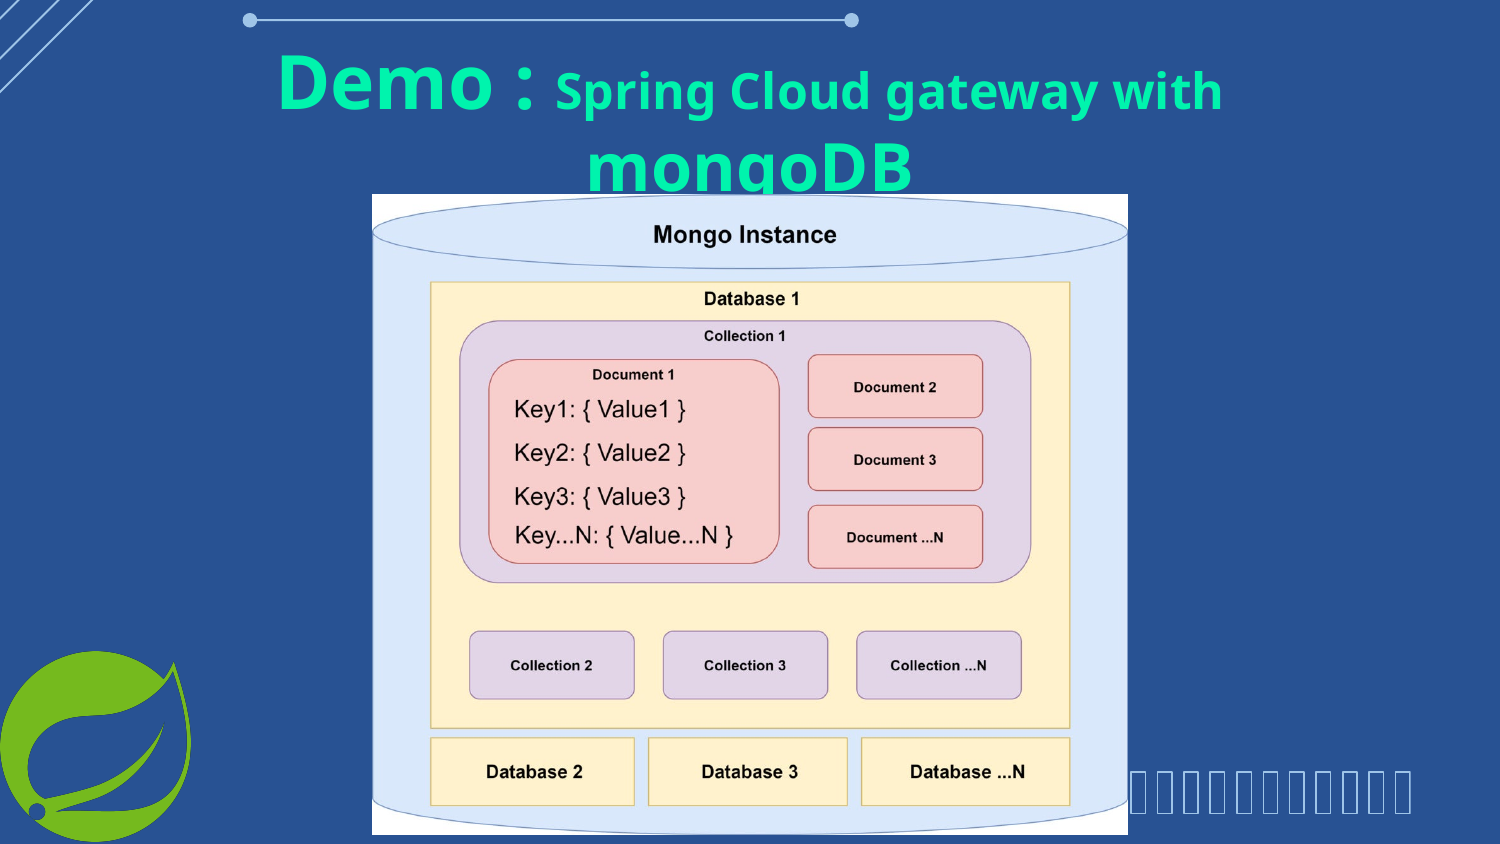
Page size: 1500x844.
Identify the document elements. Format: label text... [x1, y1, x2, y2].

title Demo : Spring Cloud gateway with mongoDB [118, 34, 1382, 115]
picture [0, 651, 191, 843]
picture [372, 194, 1128, 835]
